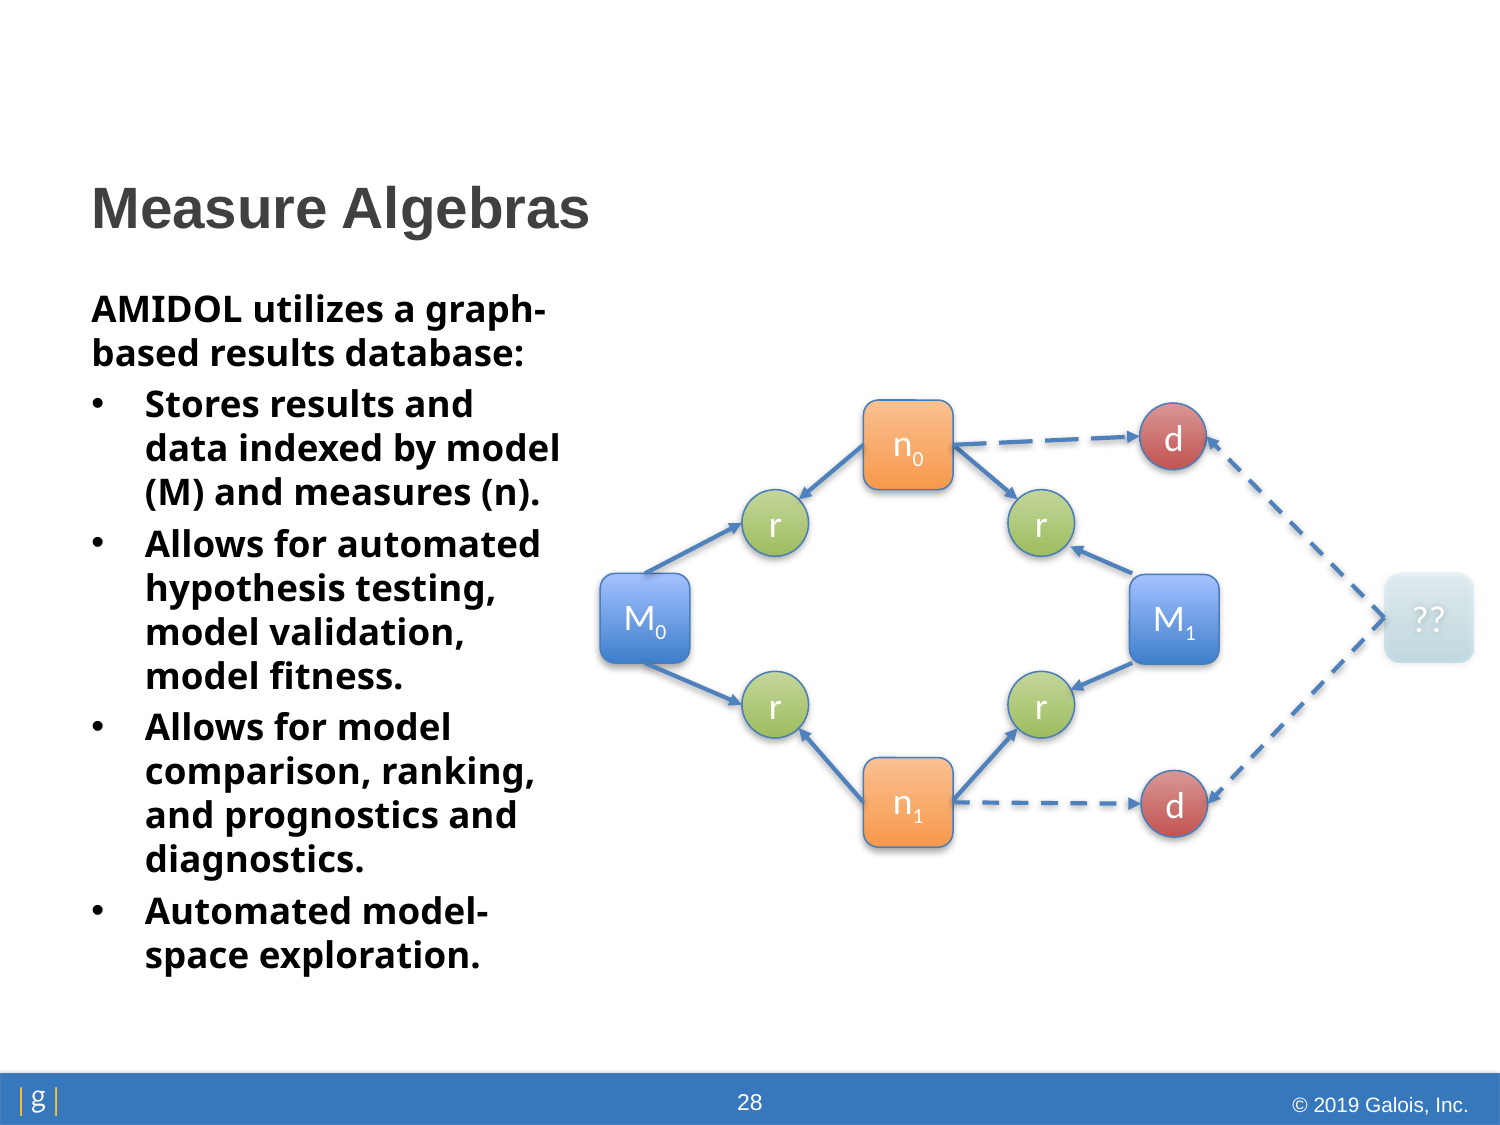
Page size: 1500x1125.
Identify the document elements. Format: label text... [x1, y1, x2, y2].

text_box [798, 444, 864, 500]
text_box M1 [1128, 573, 1202, 665]
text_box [1206, 436, 1385, 617]
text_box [952, 727, 1018, 801]
text_box ?? [1388, 572, 1475, 664]
title Measure Algebras [76, 172, 1426, 239]
picture [20, 1087, 57, 1116]
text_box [1070, 662, 1133, 691]
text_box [644, 522, 742, 574]
text_box d [1139, 402, 1207, 471]
text_box n0 [862, 399, 954, 491]
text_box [952, 436, 1140, 446]
list AMIDOL utilizes a graph-based results database: Stores results and data indexed by model (M) and measures (n). Allows for automated hypothesis testing, model validation, model fitness. Allows for model comparison, ranking, and prognostics and diagnostics. Automated model-space exploration. [76, 277, 580, 1005]
text_box n1 [862, 756, 954, 848]
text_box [798, 727, 864, 803]
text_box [644, 662, 742, 705]
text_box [1070, 546, 1133, 574]
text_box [1207, 617, 1385, 804]
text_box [952, 452, 1018, 500]
text_box M0 [599, 572, 691, 664]
text_box d [1140, 769, 1208, 838]
text_box r [1007, 488, 1076, 558]
text_box r [741, 488, 810, 558]
text_box r [1007, 670, 1076, 739]
text_box r [742, 670, 810, 739]
